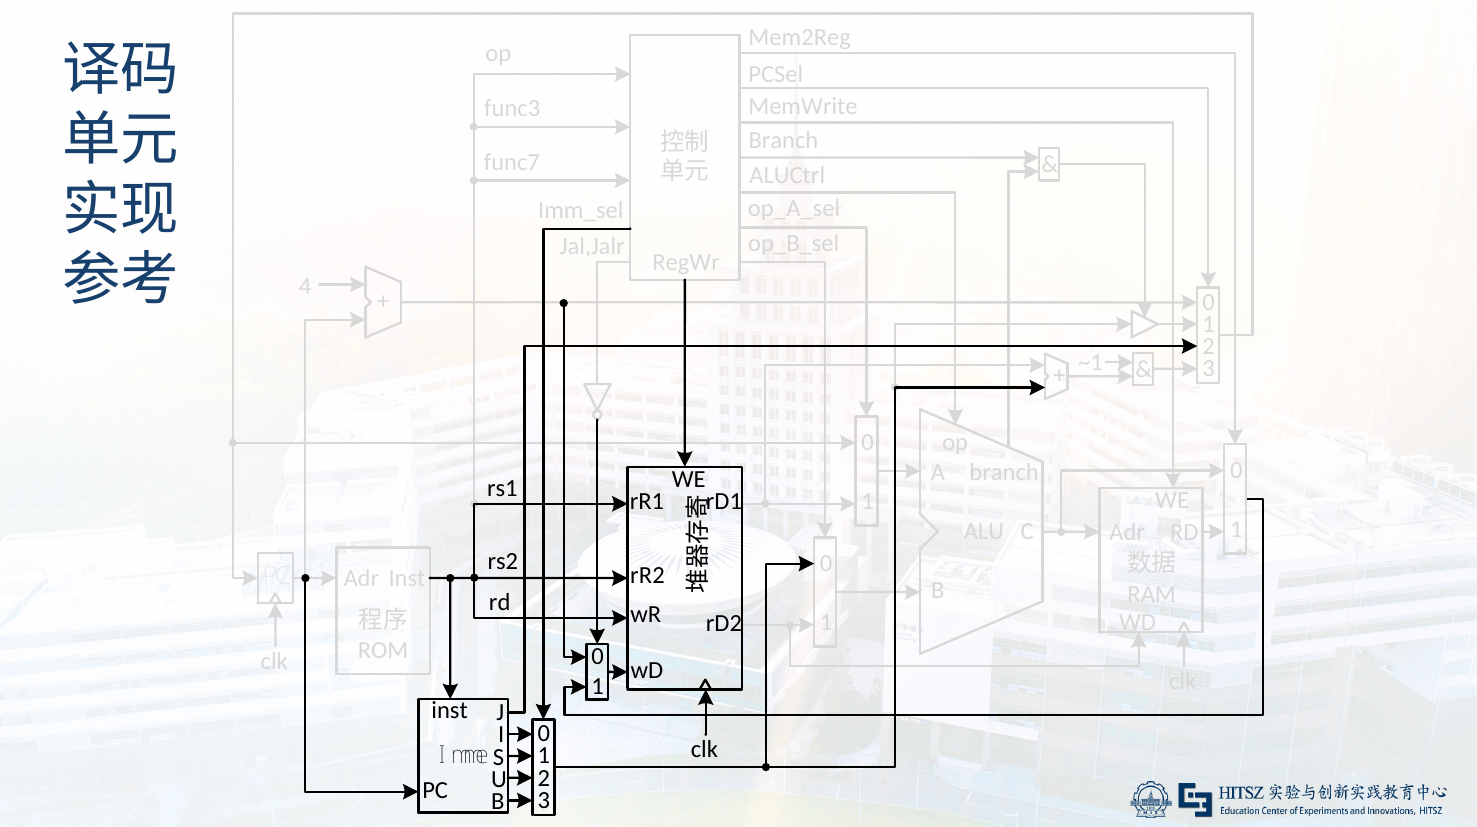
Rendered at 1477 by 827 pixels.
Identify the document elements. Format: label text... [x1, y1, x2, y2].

picture [0, 0, 1477, 827]
text_box 译码单元实现 参考 [47, 23, 225, 319]
